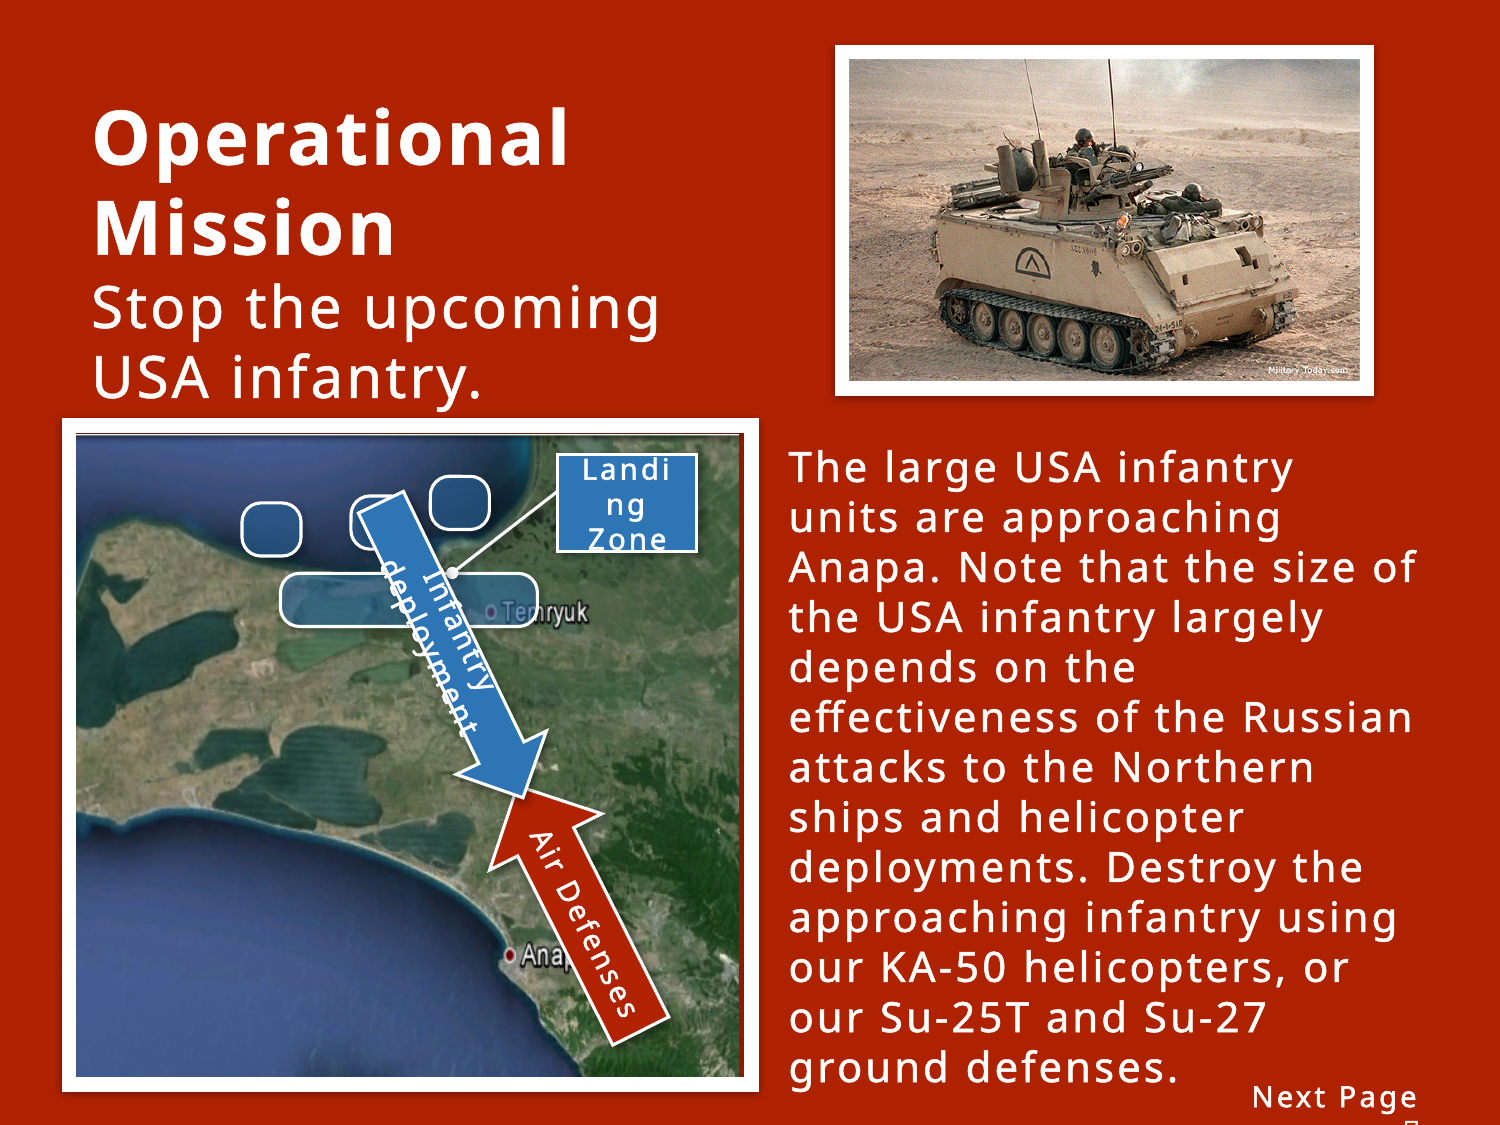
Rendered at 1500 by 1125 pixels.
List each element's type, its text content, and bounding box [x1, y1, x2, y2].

picture [849, 59, 1360, 381]
text_box Next Page  [1222, 1070, 1436, 1125]
text_box Operational Mission Stop the upcoming USA infantry. [76, 82, 787, 417]
text_box The large USA infantry units are approaching Anapa. Note that the size of the USA infantry largely depends on the effectiveness of the Russian attacks to the Northern ships and helicopter deployments. Destroy the approaching infantry using our KA-50 helicopters, or our Su-25T and Su-27 ground defenses. [773, 432, 1436, 1047]
picture [75, 432, 745, 1078]
